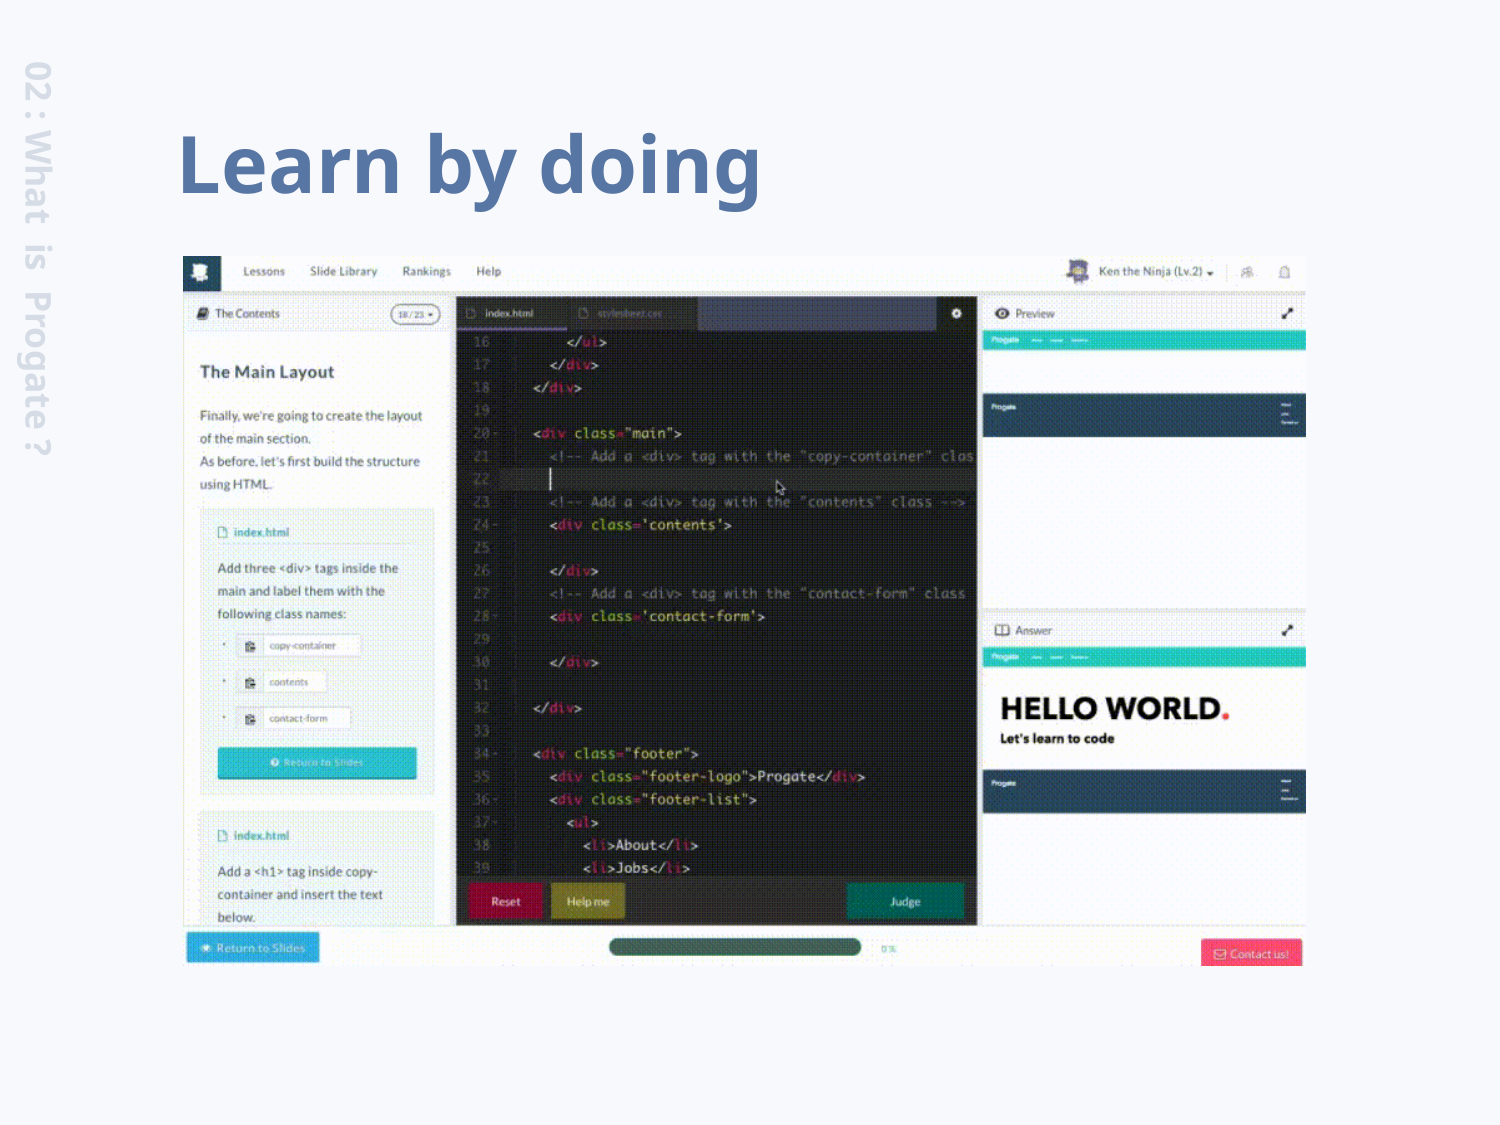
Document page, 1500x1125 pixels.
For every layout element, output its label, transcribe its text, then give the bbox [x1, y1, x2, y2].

picture [182, 256, 1306, 966]
text_box 02 : What is Progate ? [21, 57, 65, 500]
text_box Learn by doing [173, 82, 1066, 214]
